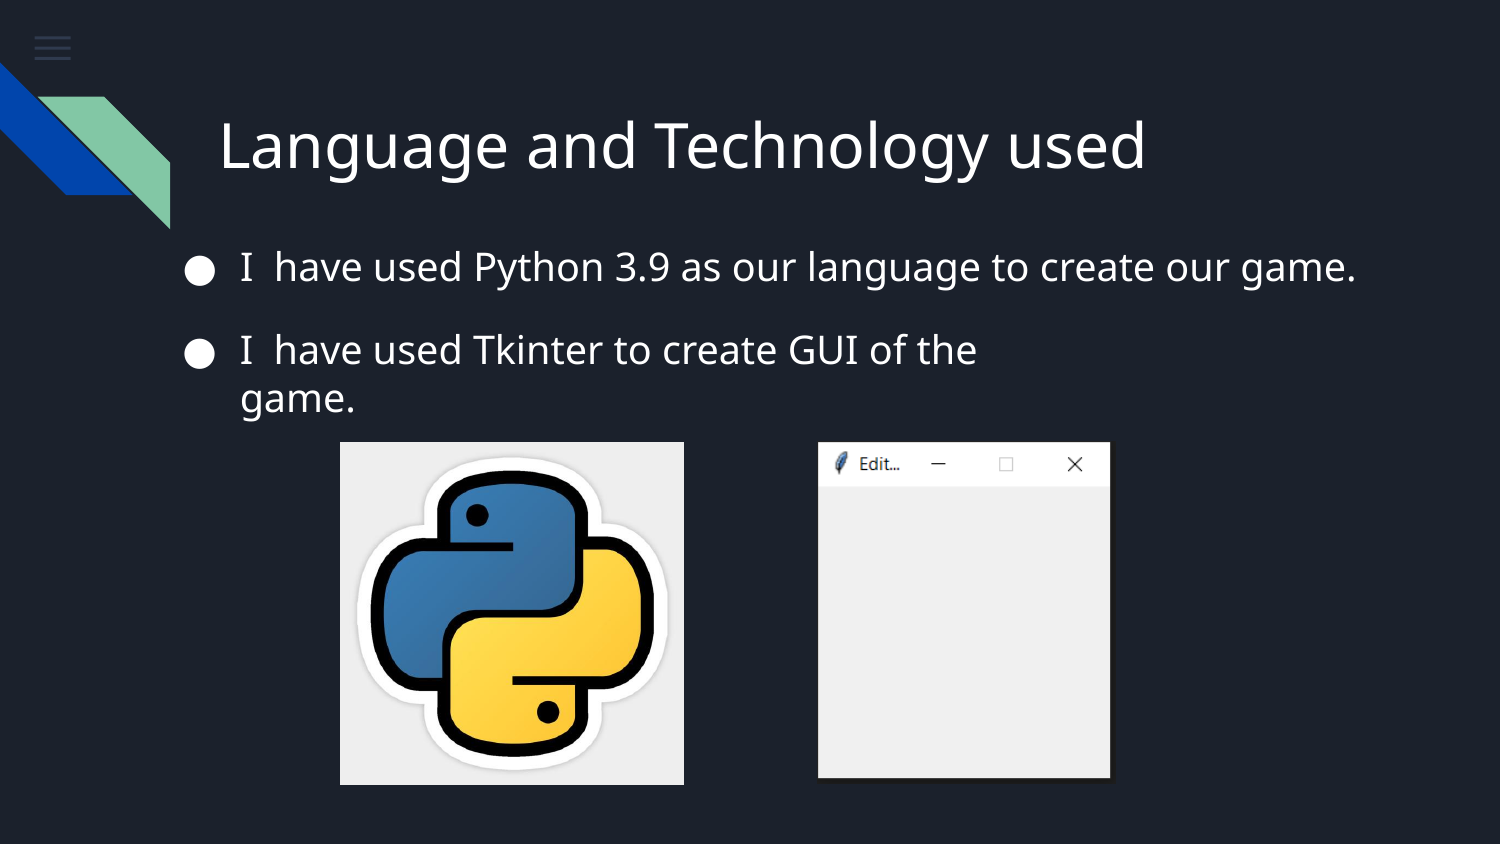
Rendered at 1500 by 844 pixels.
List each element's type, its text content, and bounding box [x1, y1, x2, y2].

picture [340, 441, 684, 785]
picture [816, 440, 1116, 784]
text_box I have used Tkinter to create GUI of the game. [149, 310, 1105, 436]
text_box Language and Technology used [203, 79, 1487, 196]
text_box I have used Python 3.9 as our language to create our game. [149, 227, 1433, 305]
